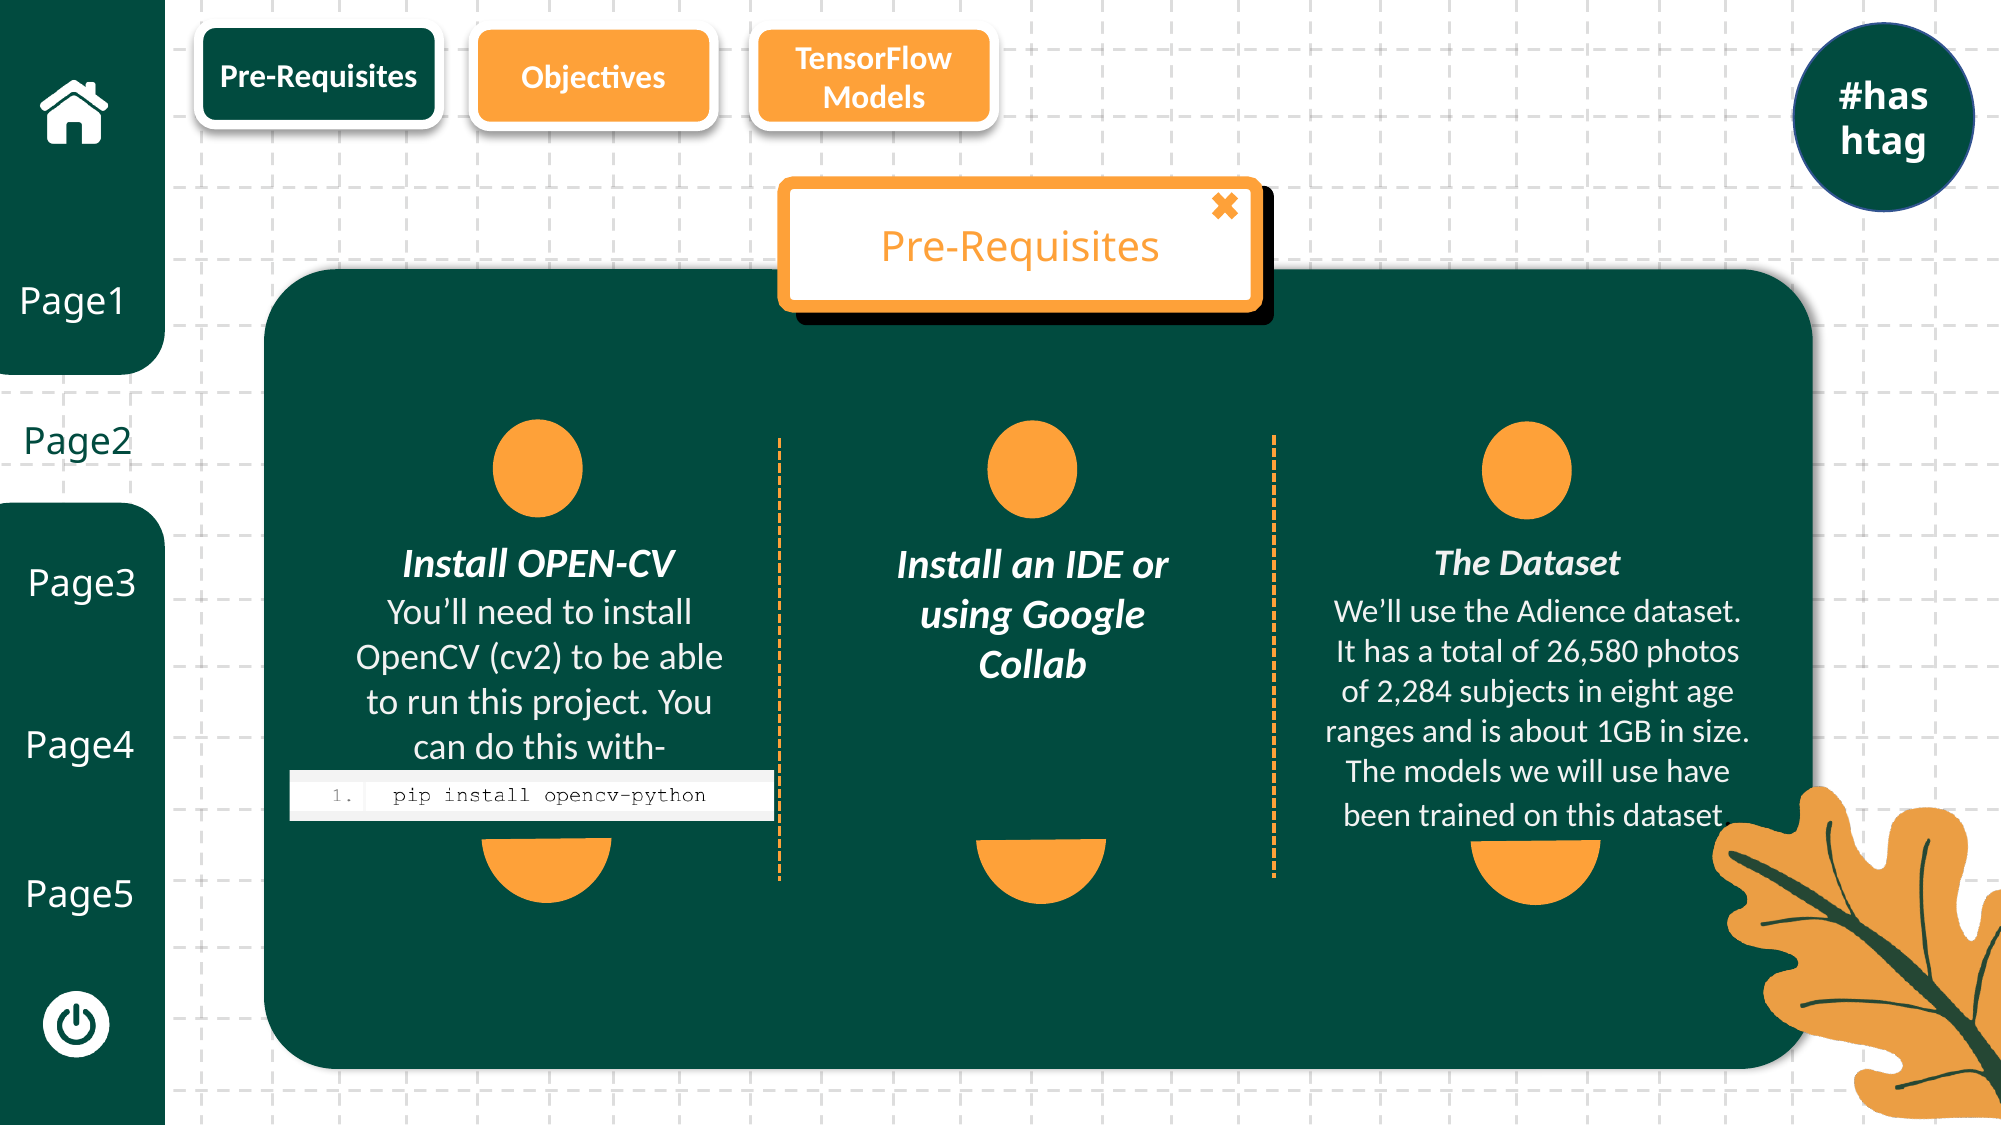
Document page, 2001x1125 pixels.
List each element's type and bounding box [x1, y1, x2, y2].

text_box [783, 182, 1274, 326]
picture [0, 0, 2001, 1125]
